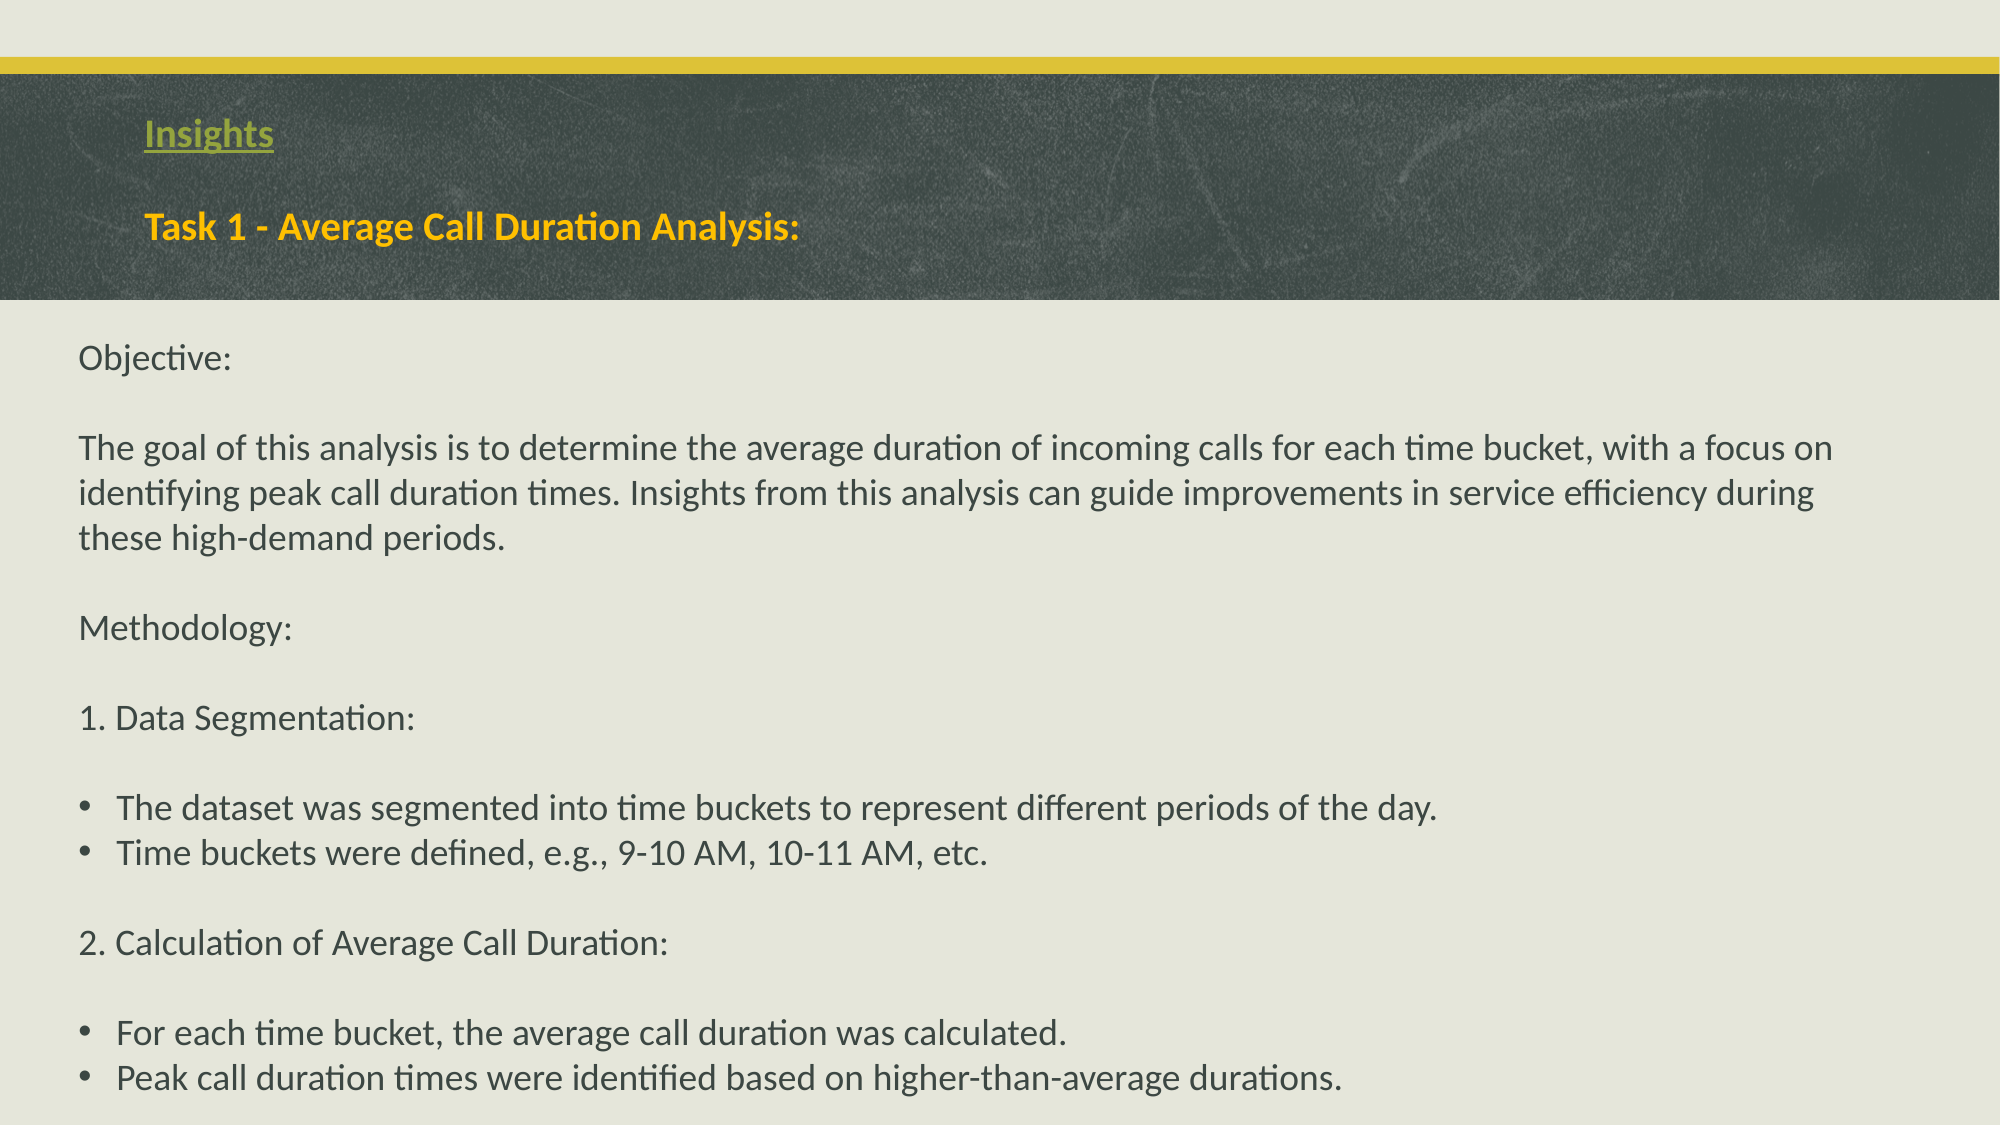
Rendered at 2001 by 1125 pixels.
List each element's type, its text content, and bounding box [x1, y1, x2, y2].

title Insights Task 1 - Average Call Duration Analysis: [129, 102, 1709, 280]
list Objective: The goal of this analysis is to determine the average duration of incoming calls for each time bucket, with a focus on identifying peak call duration times. Insights from this analysis can guide improvements in service efficiency during these high-demand periods. Methodology: 1. Data Segmentation: The dataset was segmented into time buckets to represent different periods of the day. Time buckets were defined, e.g., 9-10 AM, 10-11 AM, etc. 2. Calculation of Average Call Duration: For each time bucket, the average call duration was calculated. Peak call duration times were identified based on higher-than-average durations. [63, 280, 1884, 1110]
picture [0, 74, 2000, 300]
